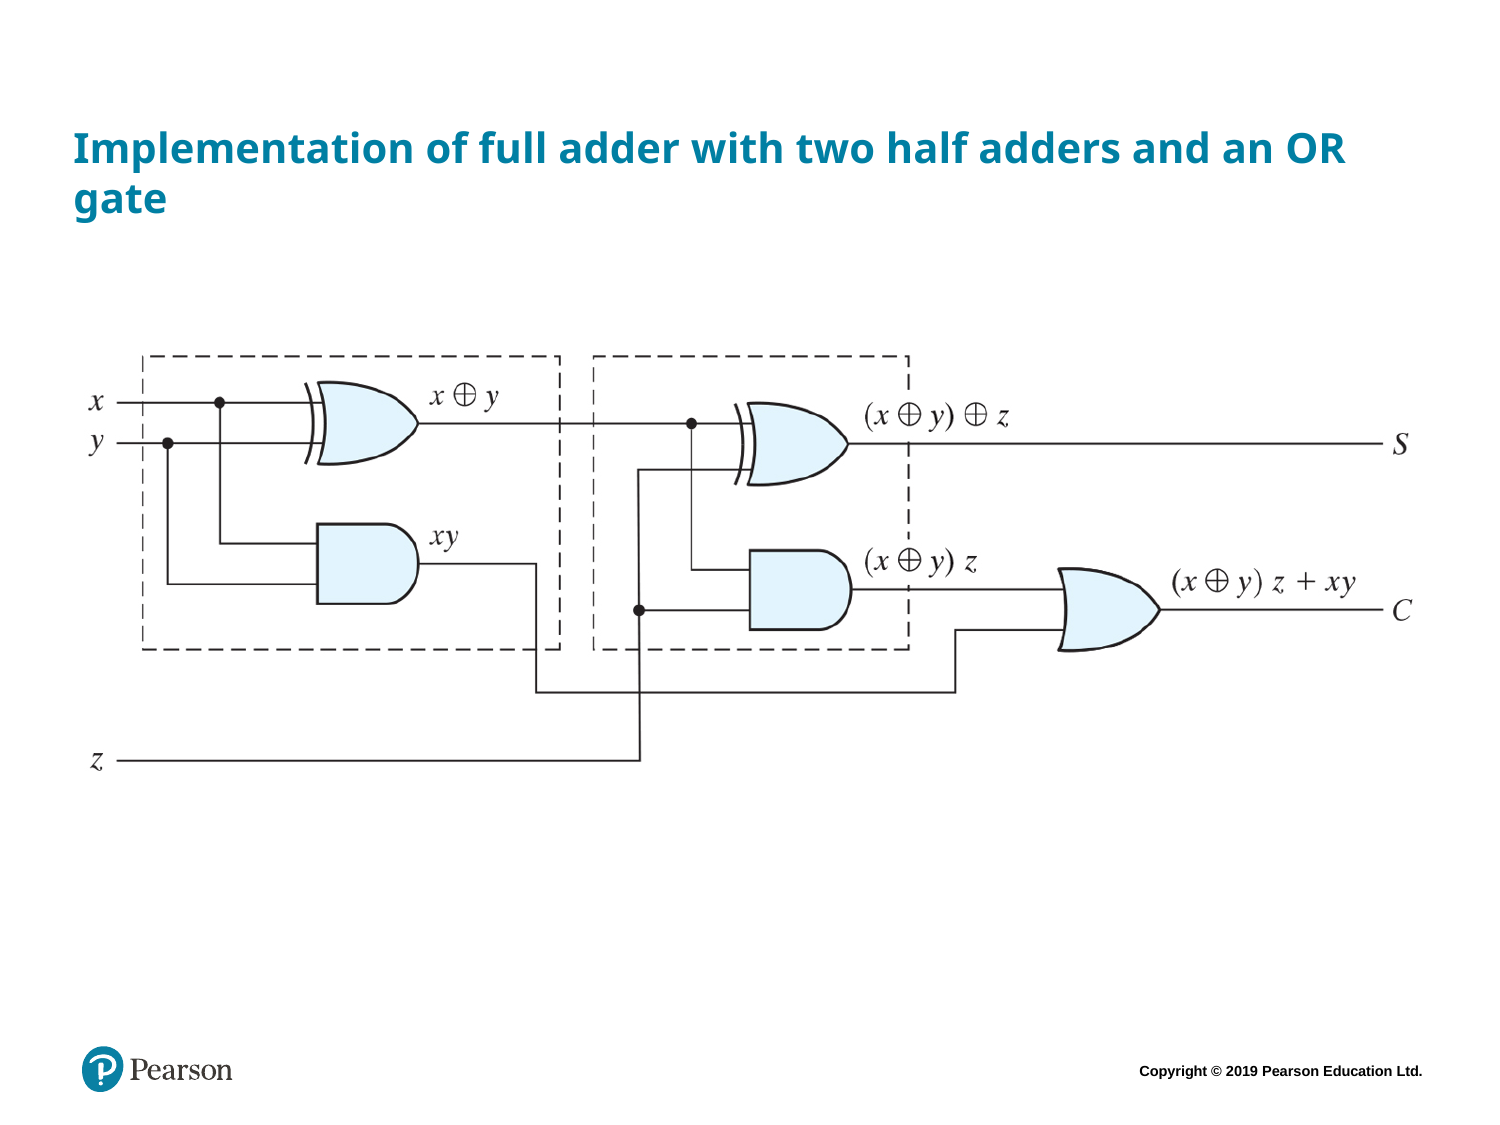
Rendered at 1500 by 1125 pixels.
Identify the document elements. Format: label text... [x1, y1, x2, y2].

picture [83, 351, 1417, 774]
title Implementation of full adder with two half adders and an OR gate [73, 71, 1450, 227]
